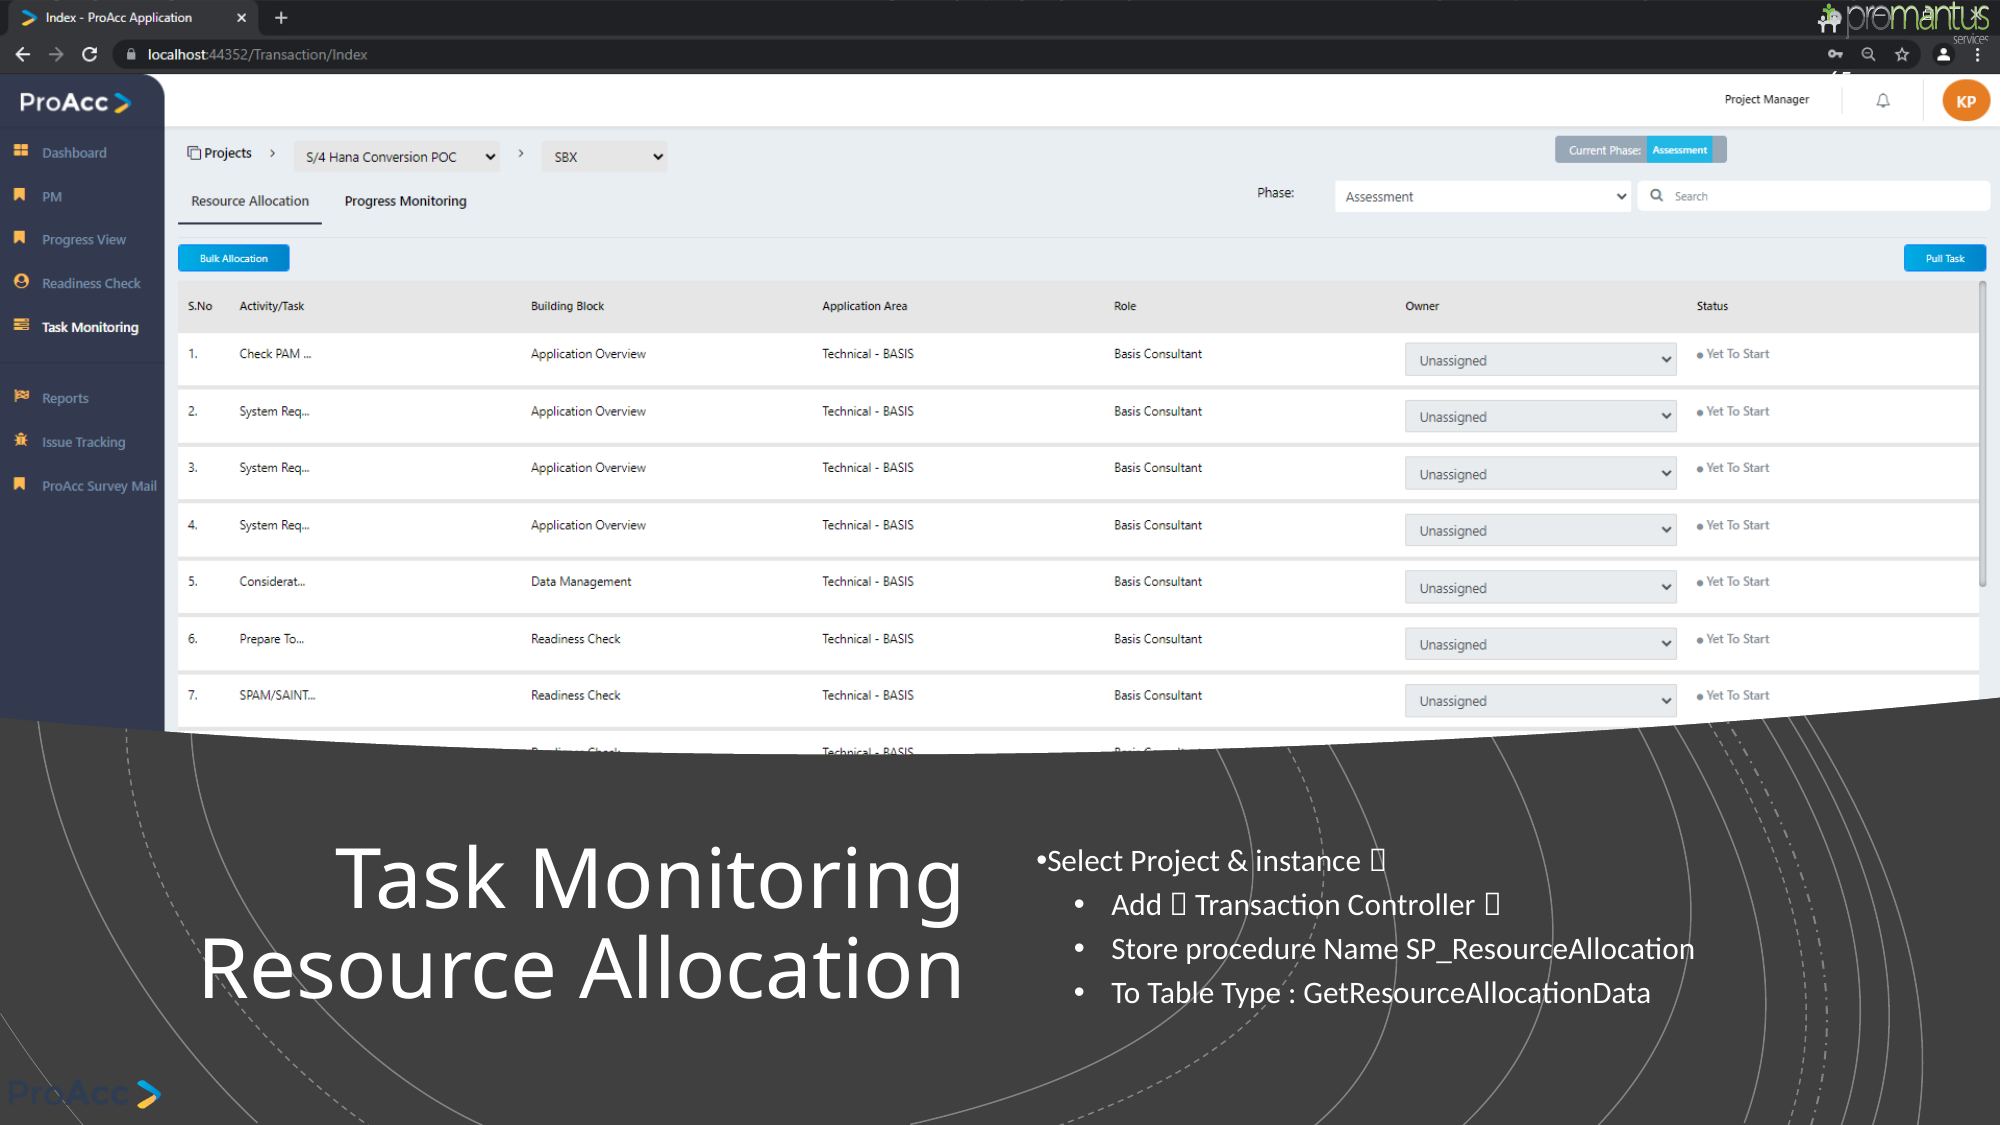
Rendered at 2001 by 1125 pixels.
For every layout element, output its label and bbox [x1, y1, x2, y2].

picture [0, 0, 2000, 755]
text_box [0, 755, 1999, 1125]
